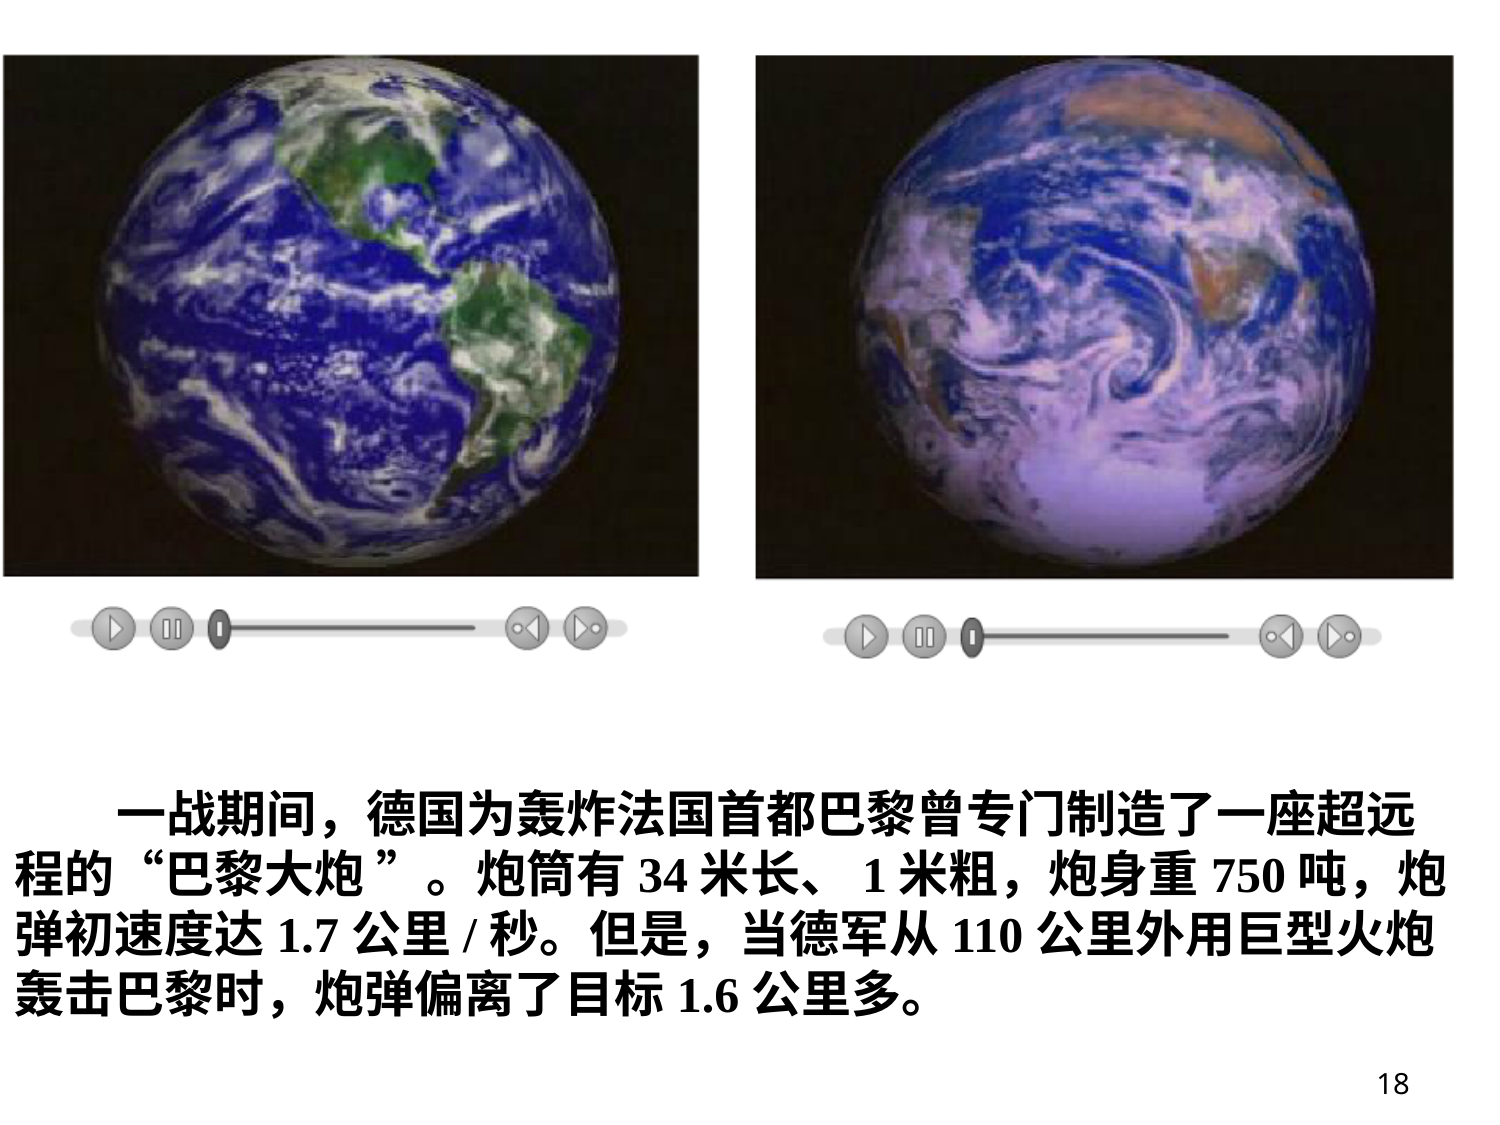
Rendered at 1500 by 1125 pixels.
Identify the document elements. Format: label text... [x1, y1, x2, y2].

picture [0, 54, 1500, 665]
text_box 一战期间，德国为轰炸法国首都巴黎曾专门制造了一座超远程的“巴黎大炮 ”。炮筒有34米长、1米粗，炮身重750吨，炮弹初速度达1.7公里/秒。但是，当德军从110公里外用巨型火炮轰击巴黎时，炮弹偏离了目标1.6公里多。 [0, 774, 1477, 1030]
slide_number 18 [1112, 1037, 1426, 1113]
